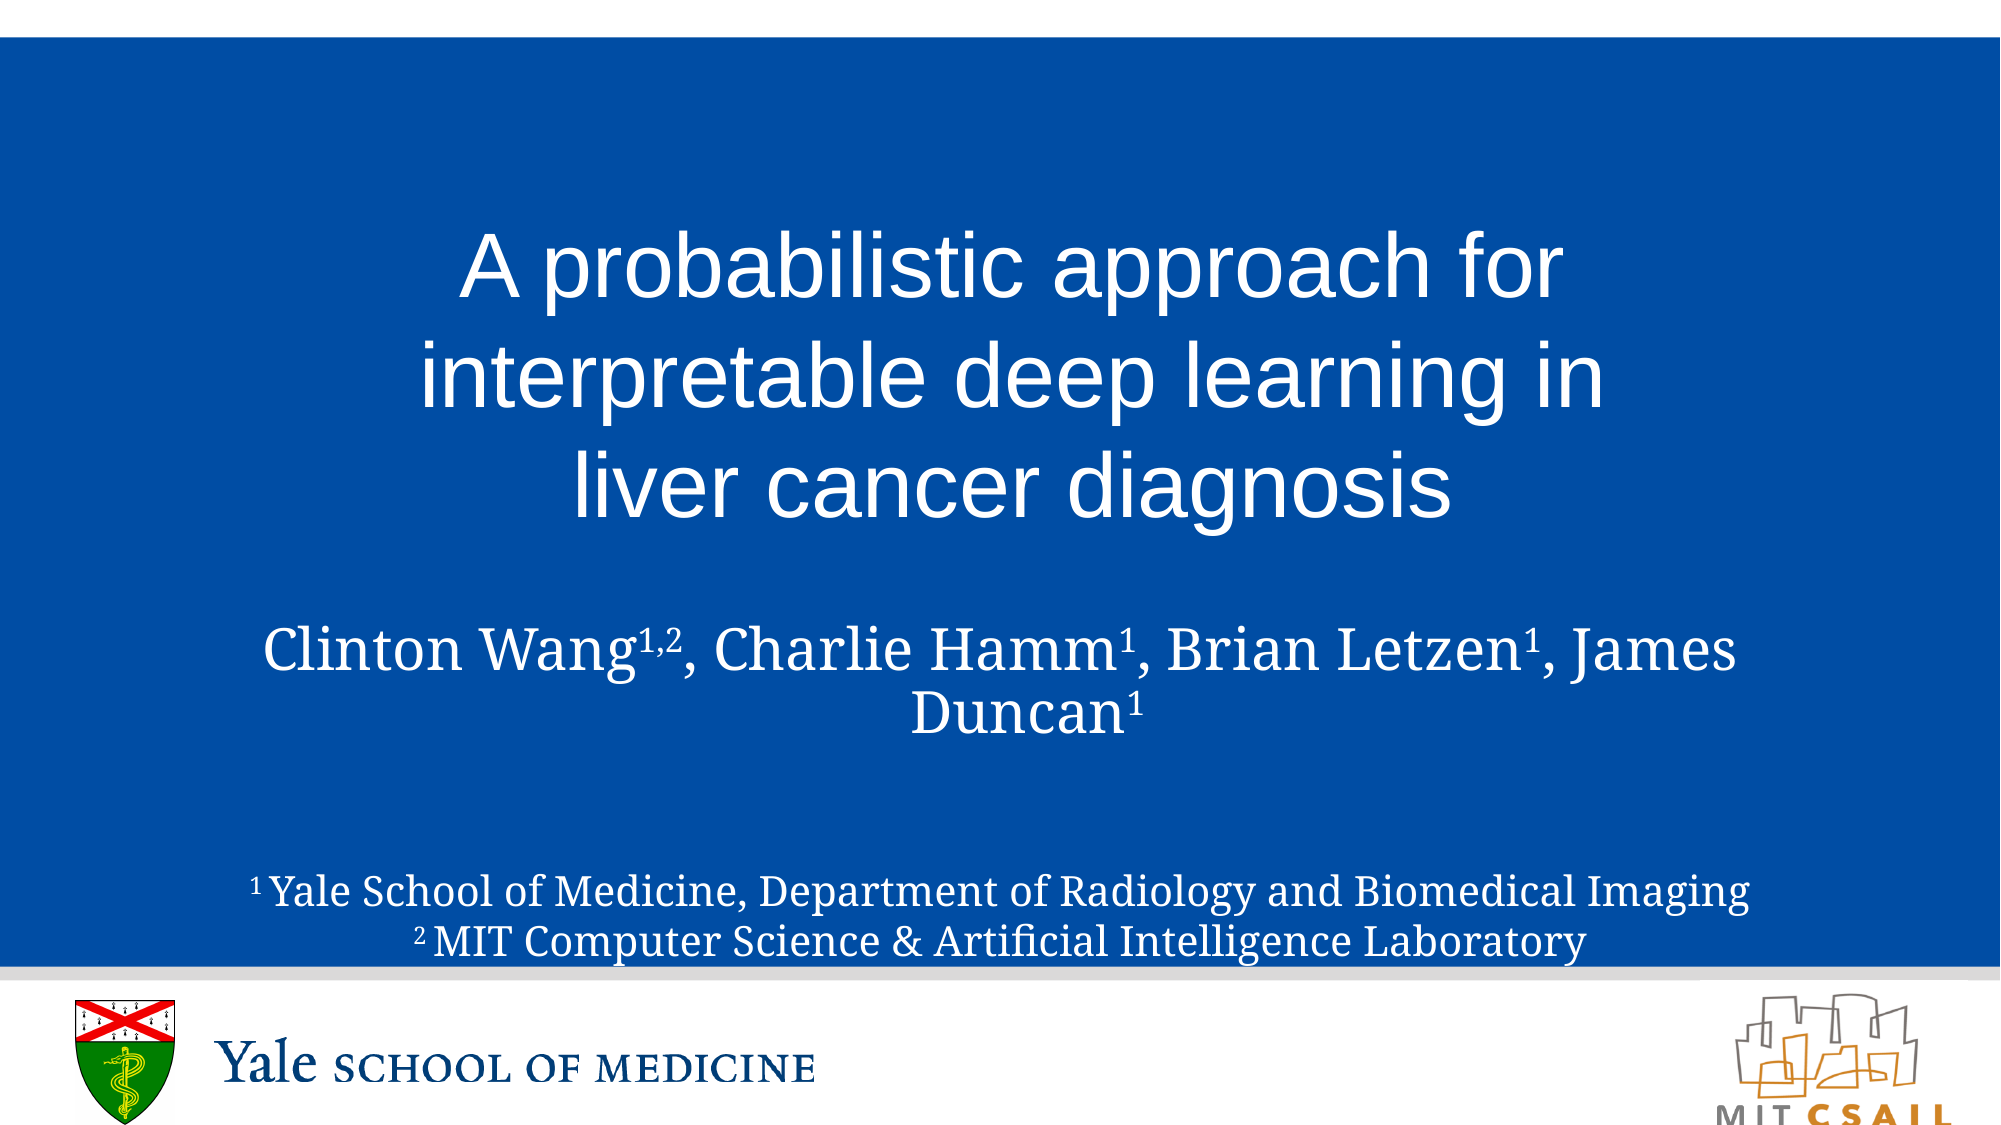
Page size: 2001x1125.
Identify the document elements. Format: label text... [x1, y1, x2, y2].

picture [74, 1000, 175, 1125]
picture [214, 1037, 814, 1082]
title A probabilistic approach for interpretable deep learning in liver cancer diagnosis [226, 187, 1801, 544]
picture [1699, 980, 1968, 1125]
text_box Clinton Wang1,2, Charlie Hamm1, Brian Letzen1, James Duncan1 1 Yale School of Medicine, Department of Radiology and Biomedical Imaging 2 MIT Computer Science & Artificial Intelligence Laboratory [150, 612, 1850, 719]
